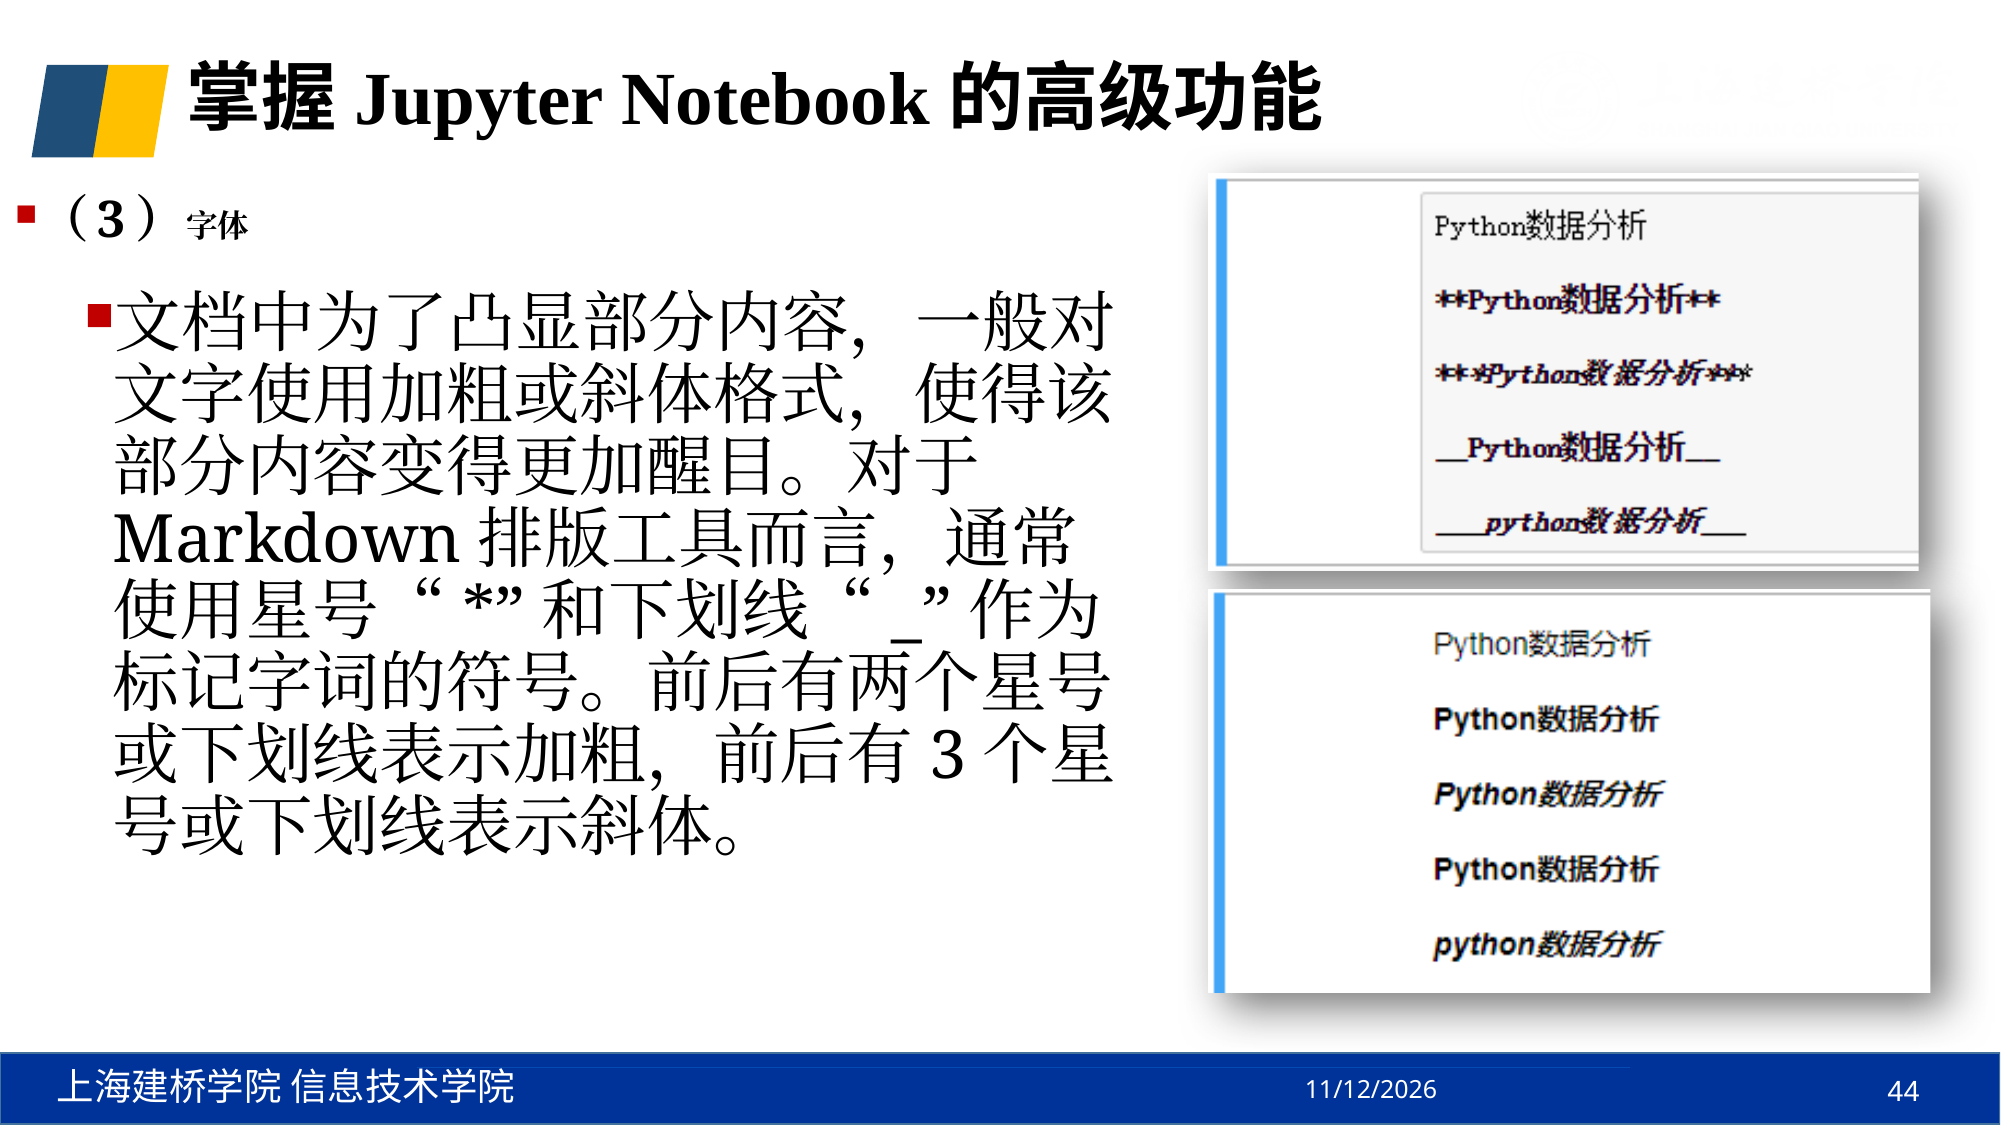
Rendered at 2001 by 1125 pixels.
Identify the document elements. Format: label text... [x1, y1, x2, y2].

list （3）字体 [0, 186, 931, 257]
list 文档中为了凸显部分内容，一般对文字使用加粗或斜体格式，使得该部分内容变得更加醒目。对于Markdown排版工具而言，通常使用星号“*”和下划线“_”作为标记字词的符号。前后有两个星号或下划线表示加粗，前后有3个星号或下划线表示斜体。 [69, 281, 1148, 993]
picture [1208, 589, 1931, 993]
title 掌握Jupyter Notebook的高级功能 [171, 26, 1842, 174]
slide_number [1289, 1060, 1740, 1121]
picture [1208, 21, 1997, 571]
footer 上海建桥学院 信息技术学院 [41, 1060, 1214, 1121]
